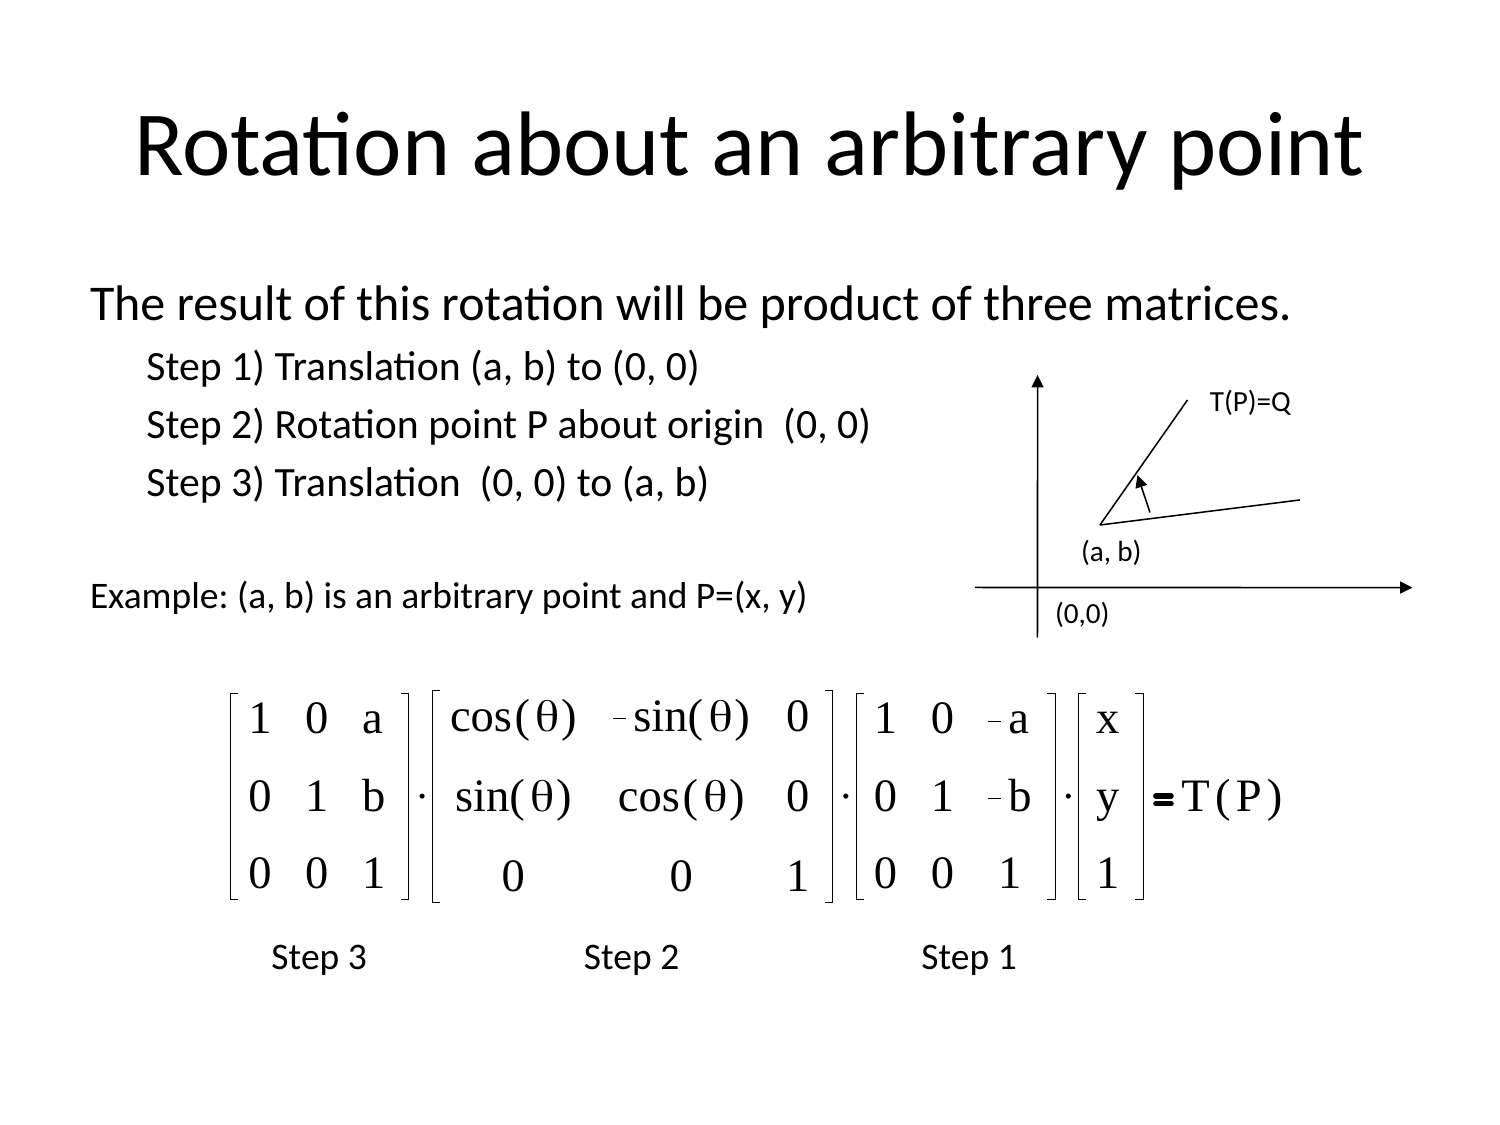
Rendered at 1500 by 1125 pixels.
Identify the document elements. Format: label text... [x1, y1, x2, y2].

text_box [1135, 474, 1151, 513]
text_box Step 2 [569, 924, 695, 985]
text_box T(P)=Q [1195, 374, 1306, 425]
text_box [224, 687, 1288, 905]
text_box [1125, 581, 1413, 594]
text_box [1031, 375, 1044, 587]
text_box (0,0) [1040, 587, 1125, 638]
text_box (a, b) [1066, 524, 1157, 575]
title Rotation about an arbitrary point [75, 45, 1425, 233]
list The result of this rotation will be product of three matrices. Step 1) Translation (a, b) to (0, 0) Step 2) Rotation point P about origin (0, 0) Step 3) Translation (0, 0) to (a, b) Example: (a, b) is an arbitrary point and P=(x, y) [75, 262, 1425, 1005]
text_box Step 1 [906, 924, 1032, 985]
text_box Step 3 [256, 924, 382, 985]
